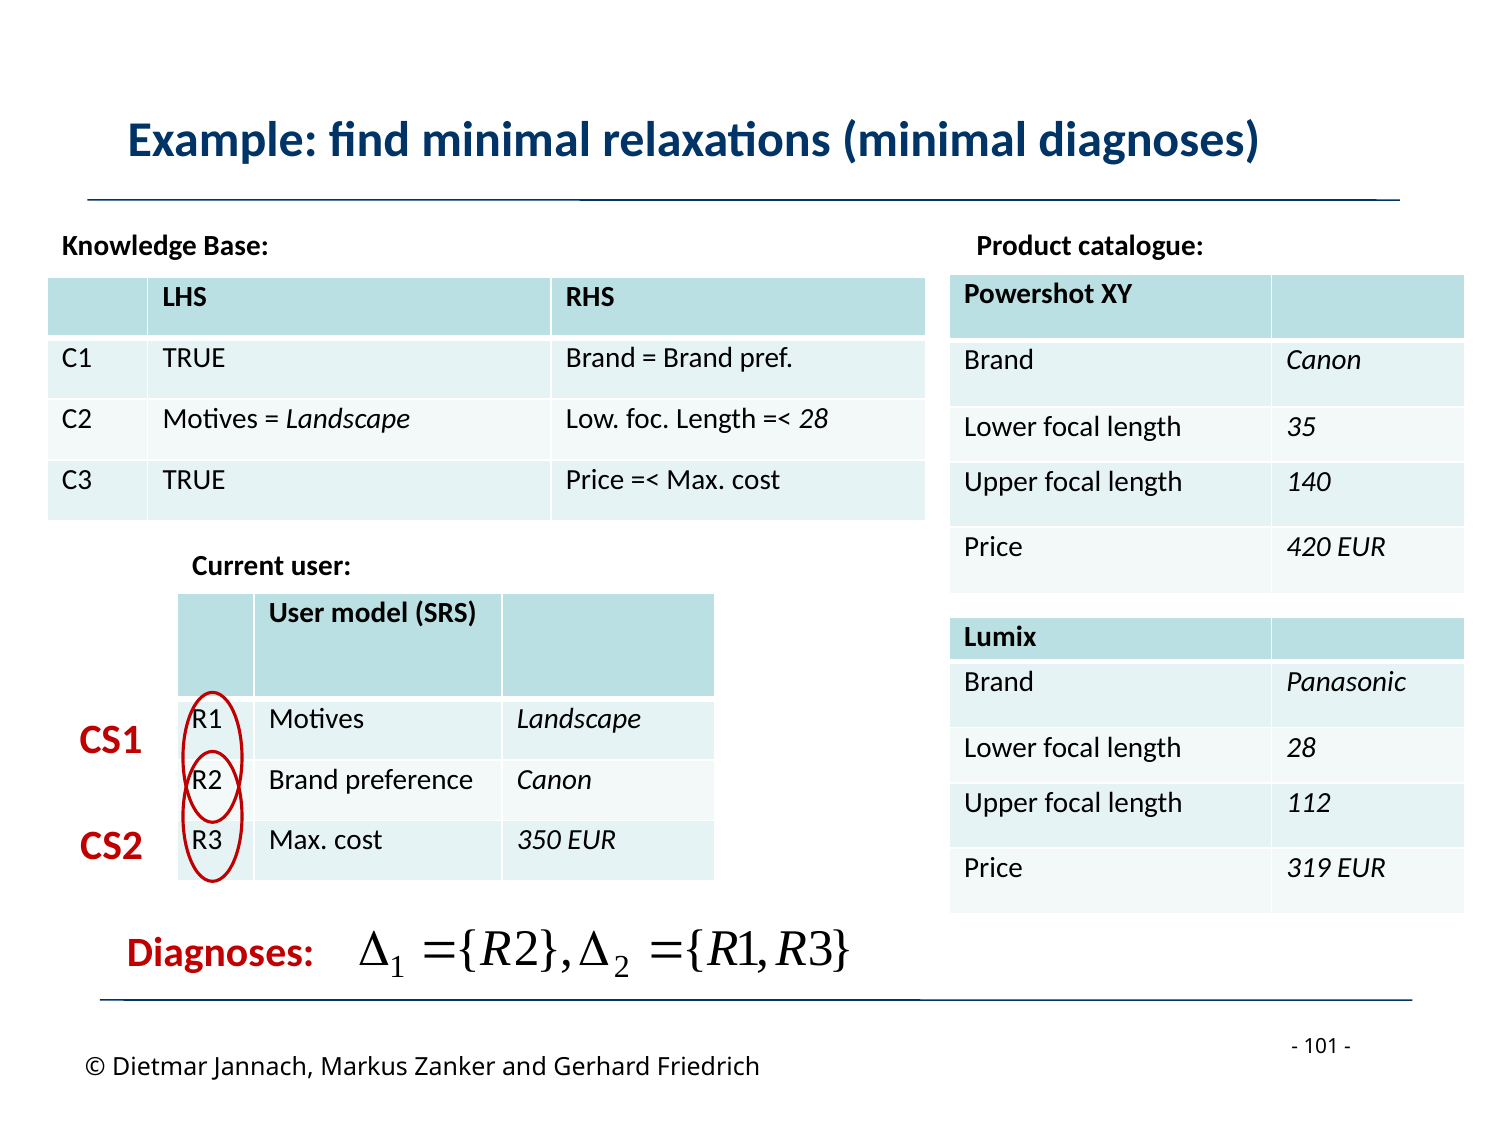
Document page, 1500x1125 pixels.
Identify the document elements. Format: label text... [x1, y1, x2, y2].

title Example: find minimal relaxations (minimal diagnoses) [112, 42, 1388, 231]
table_cell R3 [247, 821, 253, 880]
table_header [178, 594, 253, 696]
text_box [64, 751, 243, 882]
table_cell C1 [48, 341, 147, 398]
table_header Powershot XY [950, 275, 1271, 338]
table_cell C2 [48, 400, 147, 459]
table_cell 420 EUR [1272, 528, 1464, 593]
table_cell 28 [1272, 728, 1464, 782]
table_cell Canon [503, 761, 714, 820]
table_header LHS [148, 278, 550, 335]
table_header User model (SRS) [255, 594, 501, 696]
table_cell Panasonic [1272, 664, 1464, 727]
table_cell Motives = Landscape [148, 400, 550, 459]
table_cell Brand = Brand pref. [552, 341, 925, 398]
table_header Lumix [950, 618, 1271, 659]
table_cell Low. foc. Length =< 28 [552, 400, 925, 459]
table_header [1272, 275, 1464, 338]
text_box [111, 916, 857, 985]
table_cell Price =< Max. cost [552, 461, 925, 520]
table_cell Brand preference [255, 761, 501, 820]
text_box Knowledge Base: [47, 218, 285, 269]
text_box Product catalogue: [961, 218, 1220, 269]
table_cell Upper focal length [950, 784, 1271, 847]
table_header [48, 278, 147, 335]
table_cell 319 EUR [1272, 849, 1464, 913]
table_header RHS [552, 278, 925, 335]
table_cell 140 [1272, 463, 1464, 526]
table_cell R1 [247, 702, 253, 759]
table_header [1272, 618, 1464, 659]
text_box Current user: [177, 538, 367, 589]
table_cell 350 EUR [503, 821, 714, 880]
table_cell Lower focal length [950, 728, 1271, 782]
table_header [503, 594, 714, 696]
table_cell Brand [950, 664, 1271, 727]
table_cell Price [950, 849, 1271, 913]
table_cell Max. cost [255, 821, 501, 880]
table_cell Canon [1272, 343, 1464, 406]
table_cell Price [950, 528, 1271, 593]
table_cell 35 [1272, 408, 1464, 461]
table_cell Motives [255, 702, 501, 759]
table_cell TRUE [148, 341, 550, 398]
table_cell Landscape [503, 702, 714, 759]
table_cell Brand [950, 343, 1271, 406]
table_cell R2 [247, 761, 253, 820]
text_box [64, 692, 243, 751]
table_cell Upper focal length [950, 463, 1271, 526]
table_cell Lower focal length [950, 408, 1271, 461]
table_cell 112 [1272, 784, 1464, 847]
table_cell TRUE [148, 461, 550, 520]
table_cell C3 [48, 461, 147, 520]
